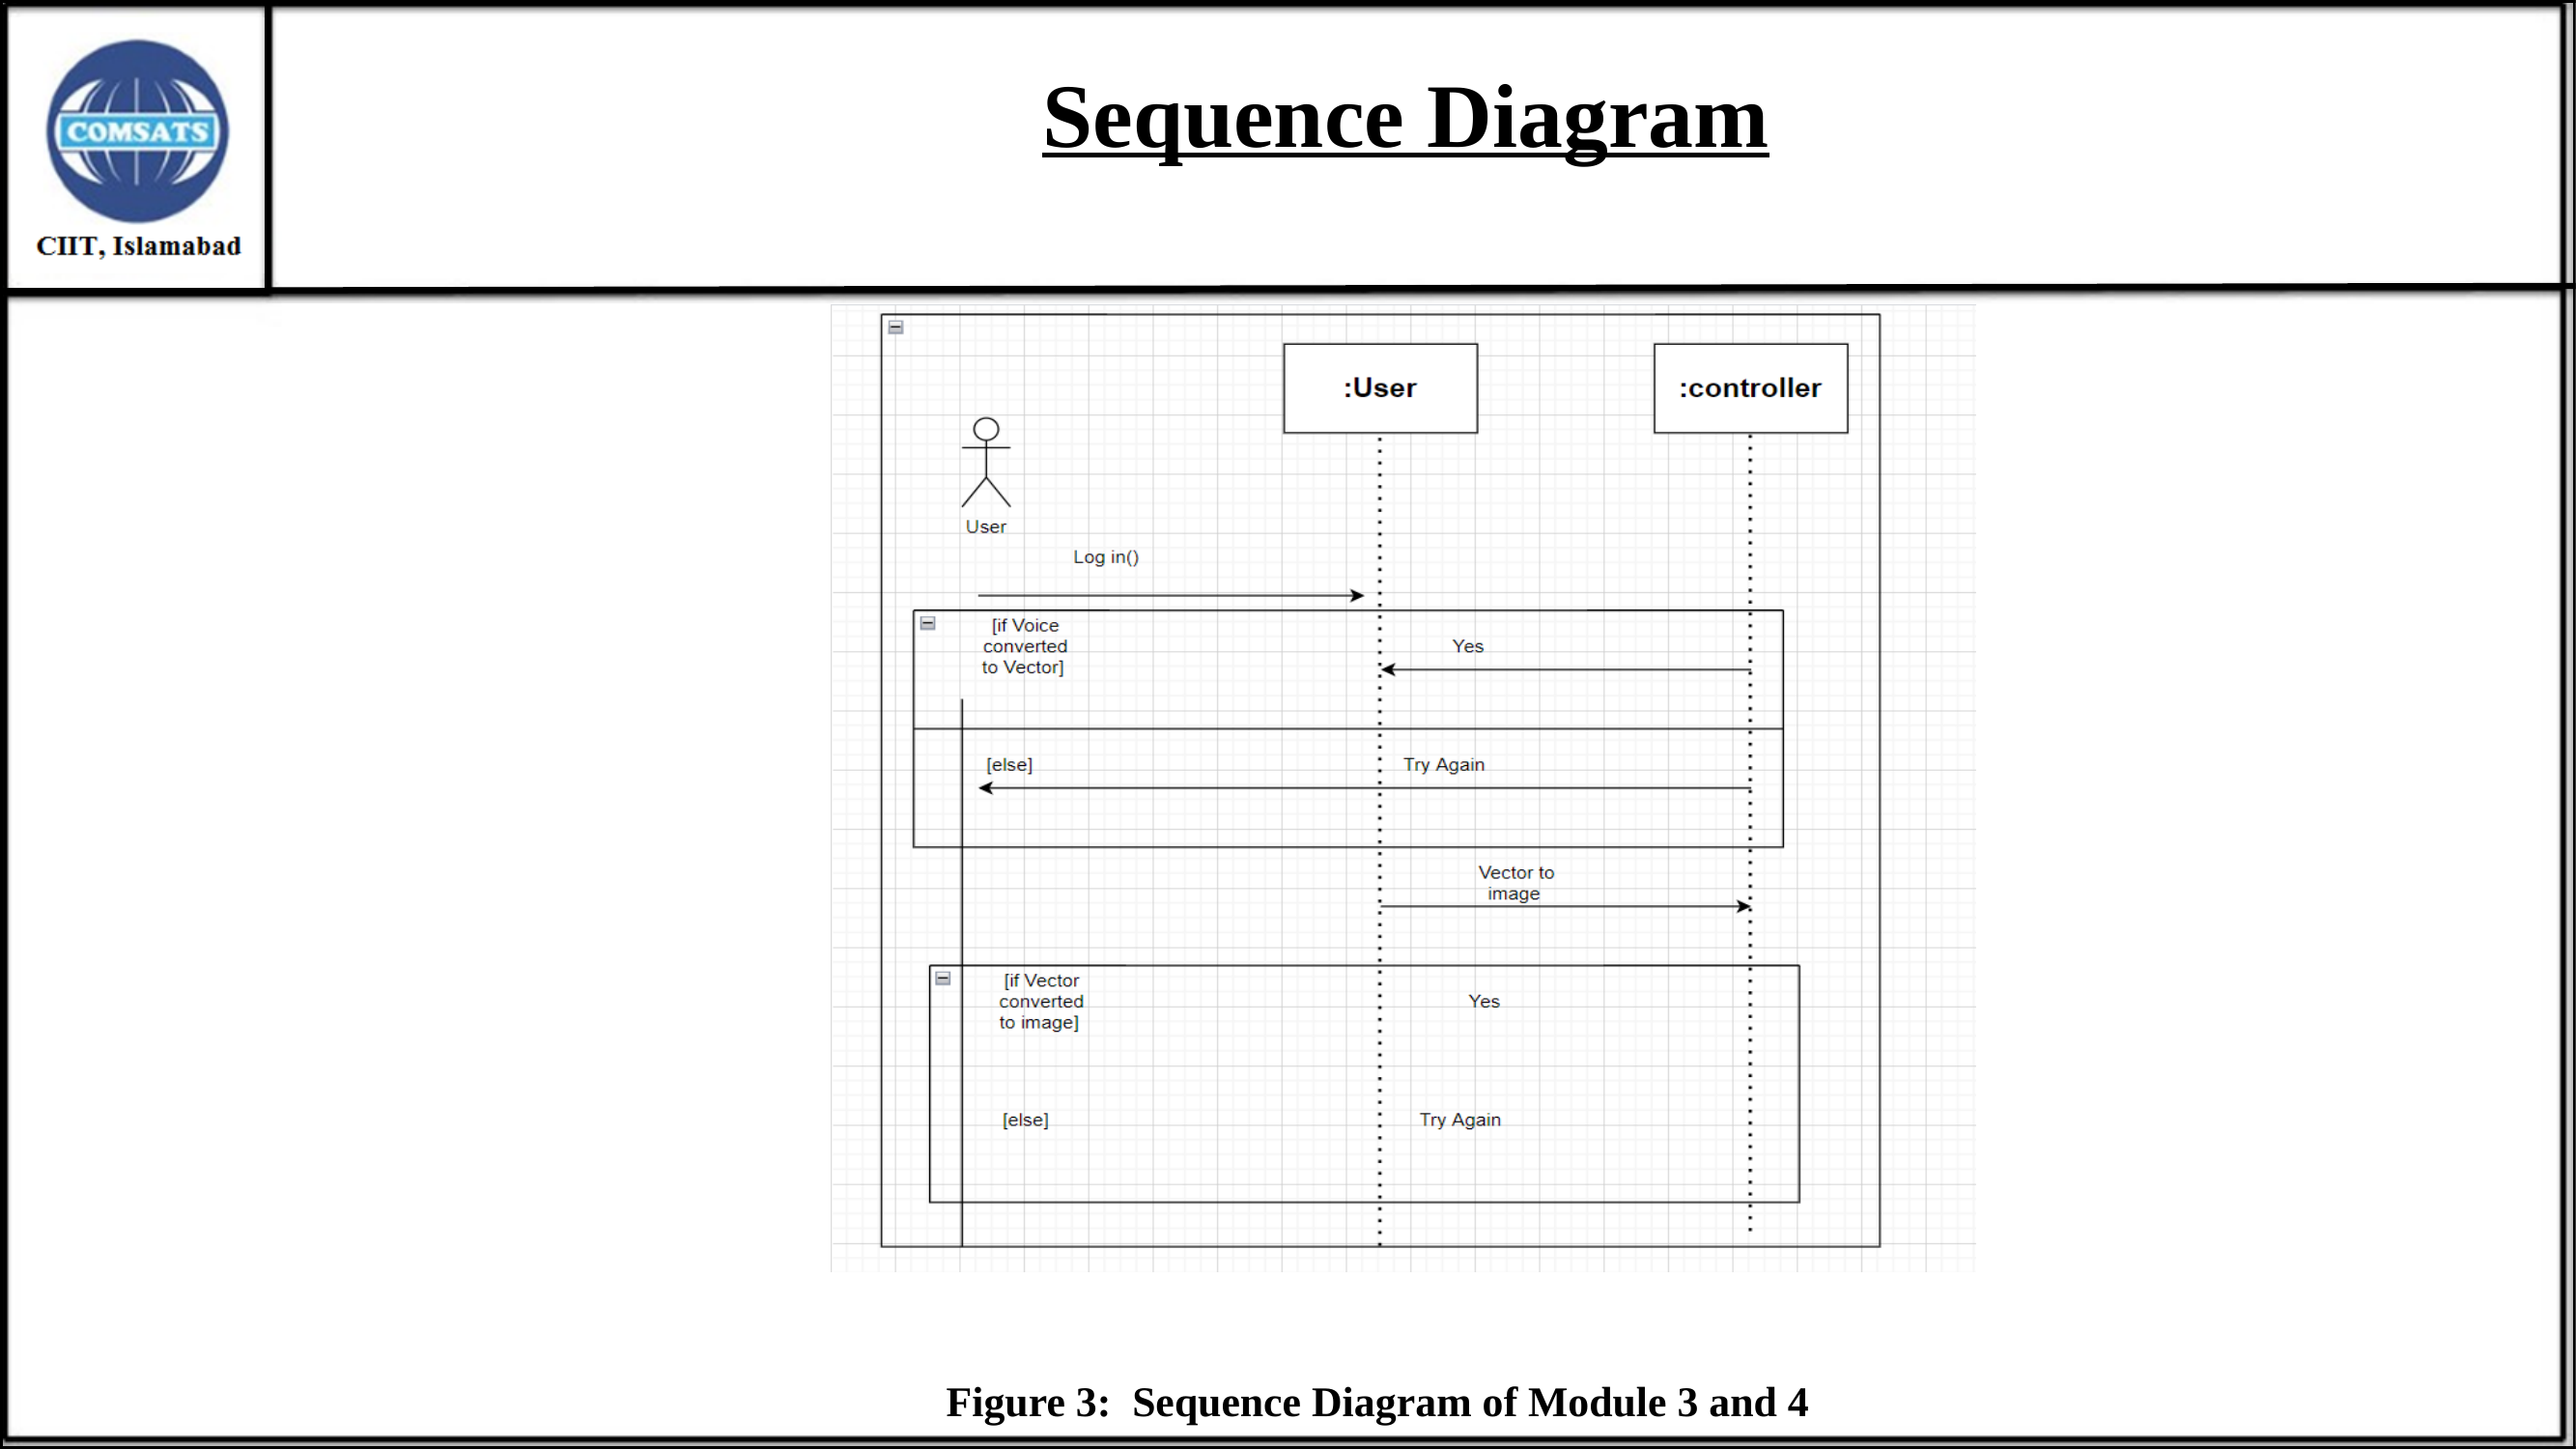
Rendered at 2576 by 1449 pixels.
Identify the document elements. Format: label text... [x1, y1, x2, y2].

text_box [56, 337, 2520, 1304]
picture [270, 3, 2573, 287]
text_box Figure 3: Sequence Diagram of Module 3 and 4 [733, 1367, 2023, 1433]
picture [3, 3, 265, 288]
title Sequence Diagram [425, 48, 2387, 230]
picture [3, 290, 2573, 1446]
